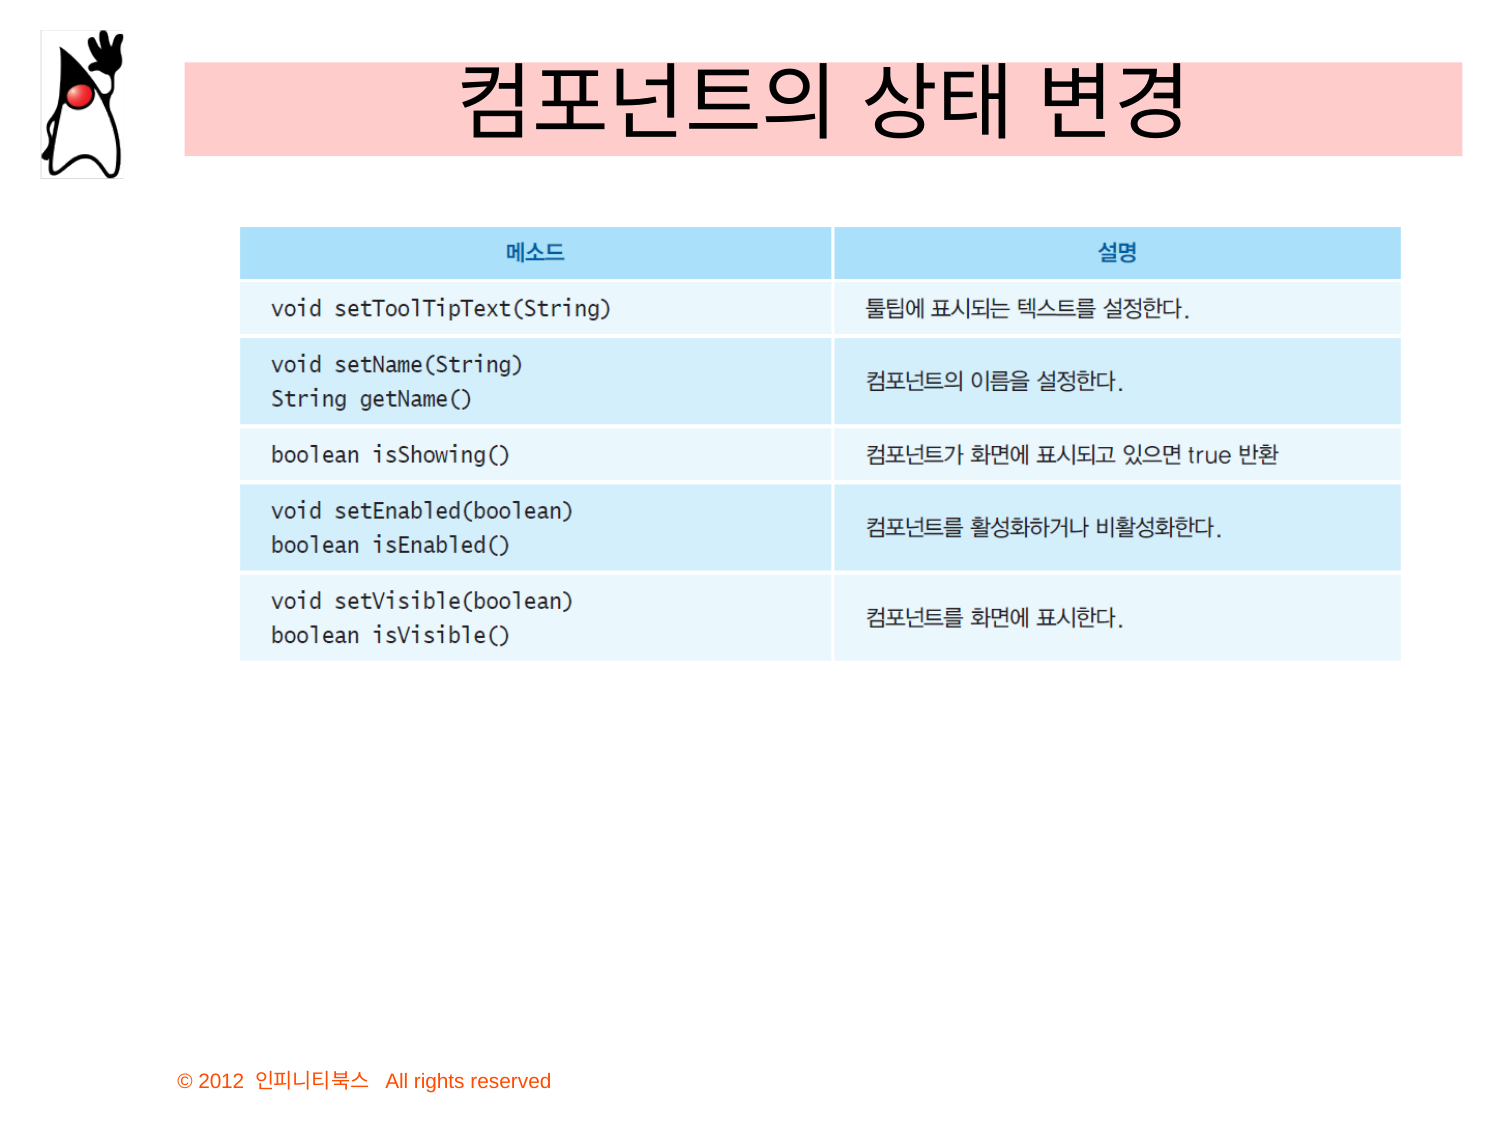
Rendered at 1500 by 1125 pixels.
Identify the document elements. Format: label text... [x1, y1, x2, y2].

title 컴포넌트의 상태 변경 [184, 62, 1463, 157]
picture [236, 224, 1406, 667]
picture [39, 30, 124, 179]
